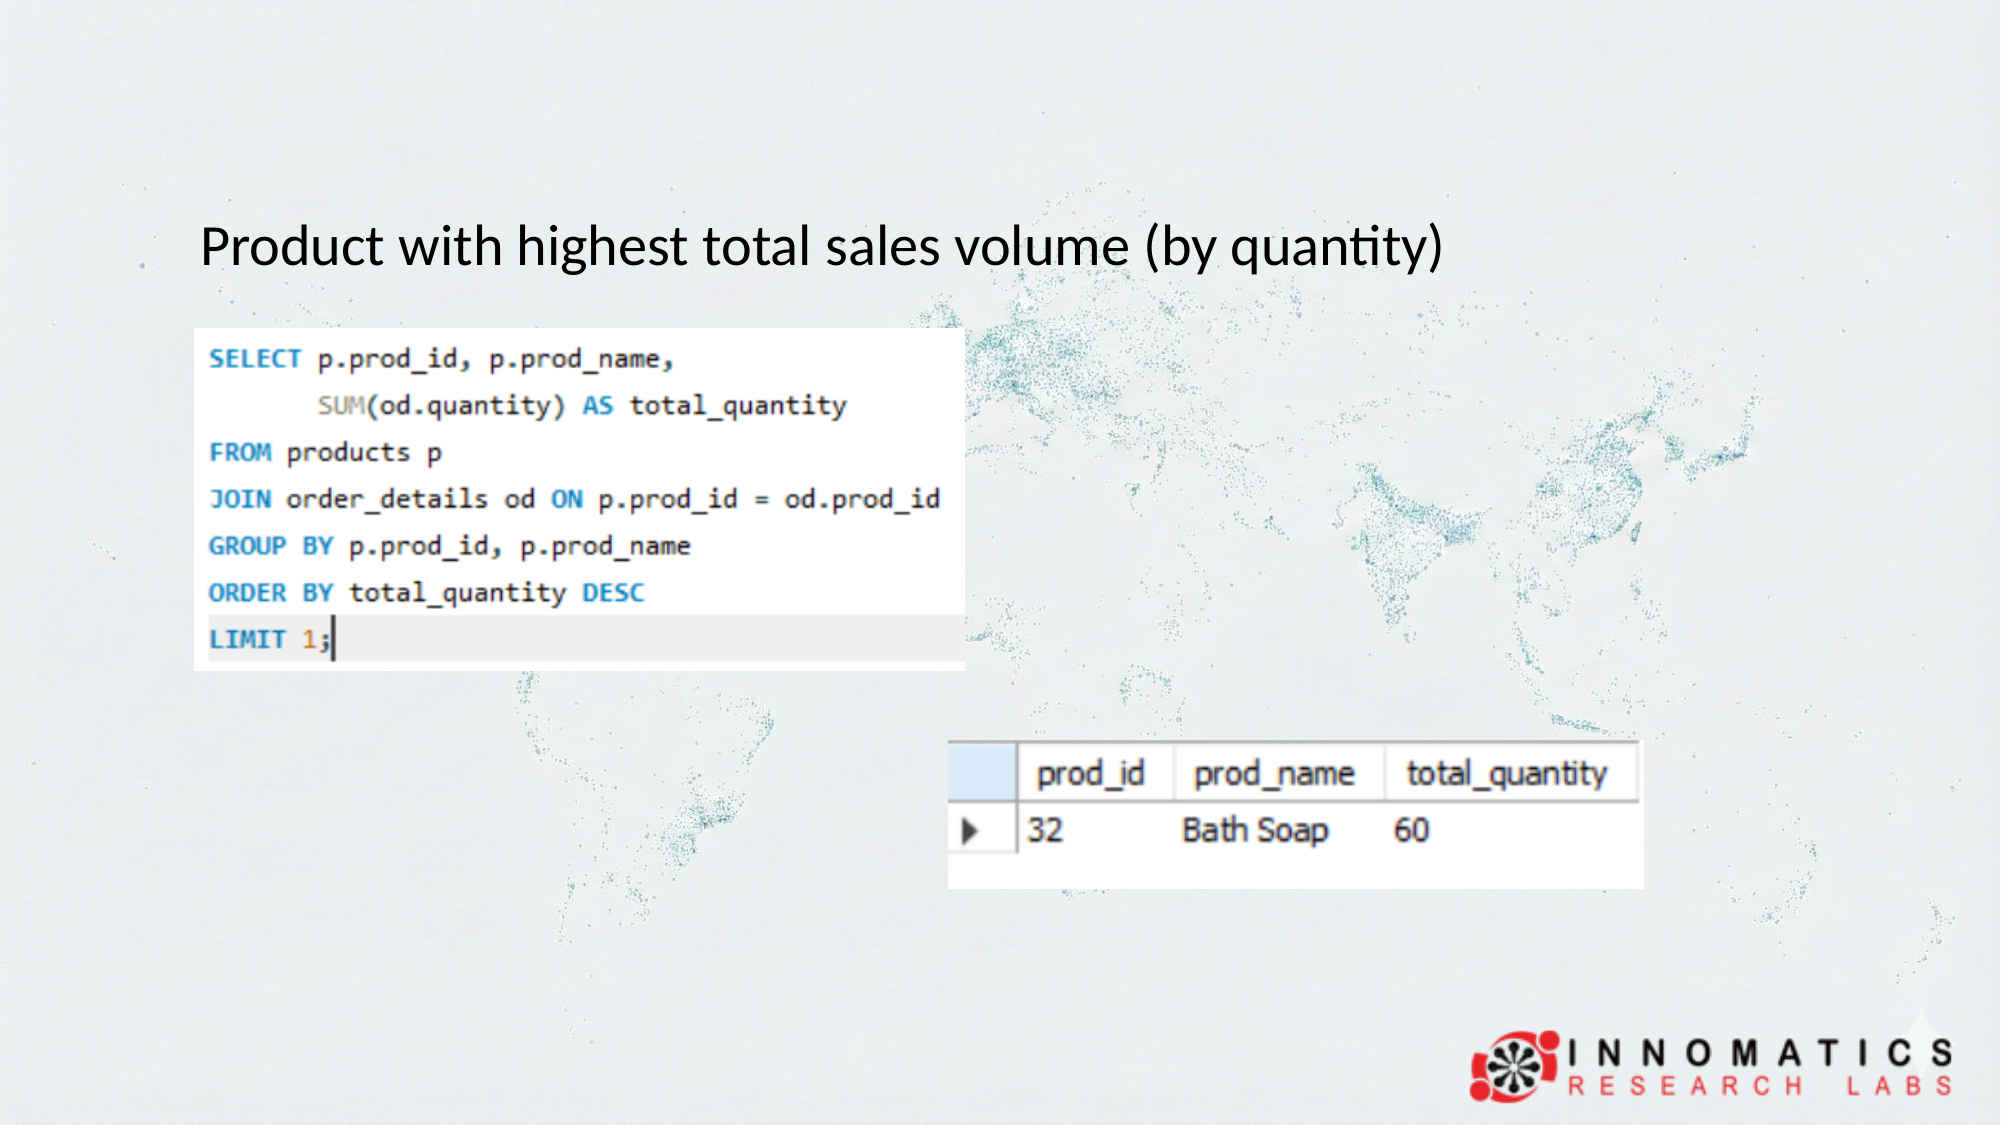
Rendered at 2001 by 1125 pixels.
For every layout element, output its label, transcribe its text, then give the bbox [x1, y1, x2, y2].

title Product with highest total sales volume (by quantity) [164, 127, 1890, 345]
picture [0, 0, 2001, 1125]
